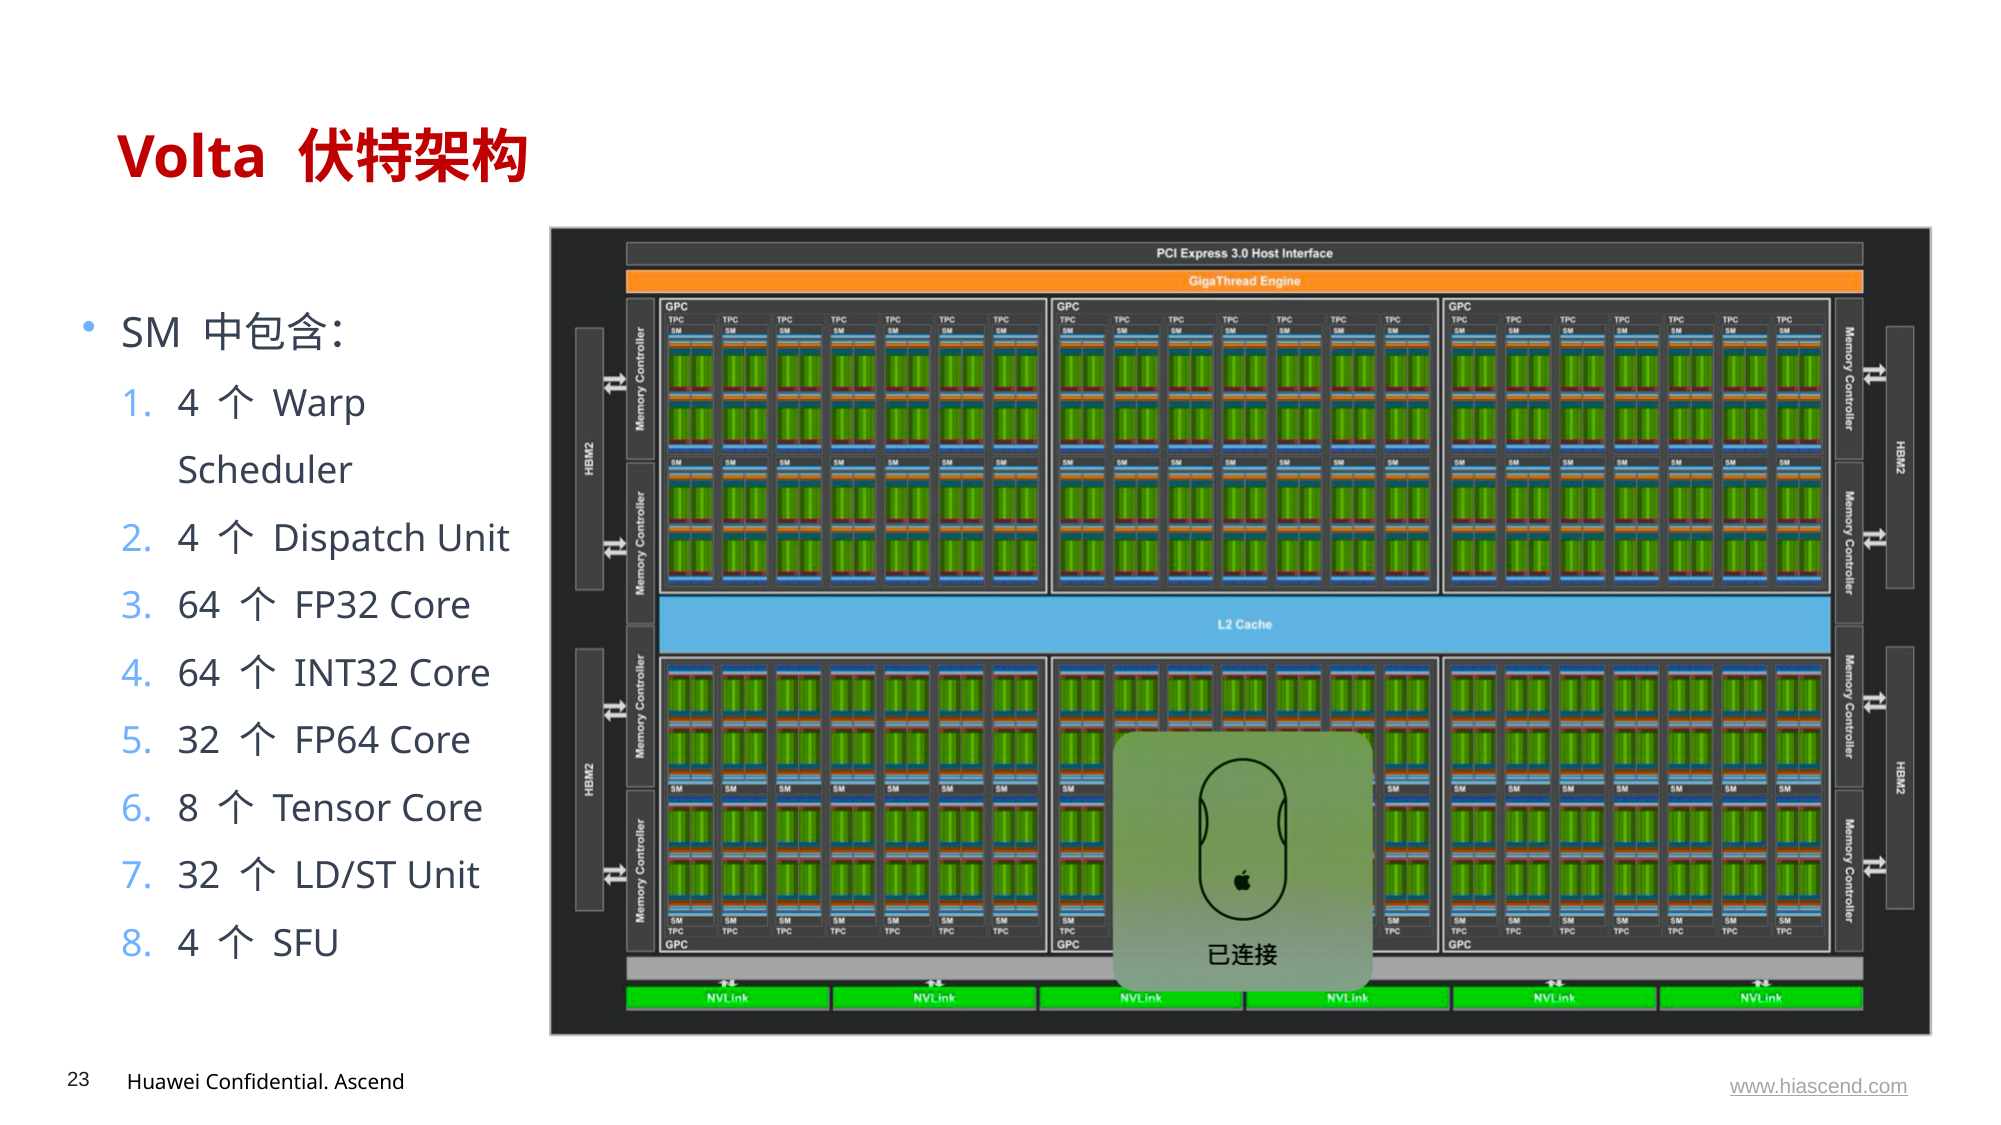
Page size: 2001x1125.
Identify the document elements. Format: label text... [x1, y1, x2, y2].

picture [532, 219, 1946, 1045]
list SM 中包含： 4 个 Warp Scheduler 4 个 Dispatch Unit 64 个 FP32 Core 64 个 INT32 Core 32 个 FP64 Core 8 个 Tensor Core 32 个 LD/ST Unit 4 个 SFU [67, 219, 531, 1026]
title Volta 伏特架构 [102, 111, 1901, 209]
